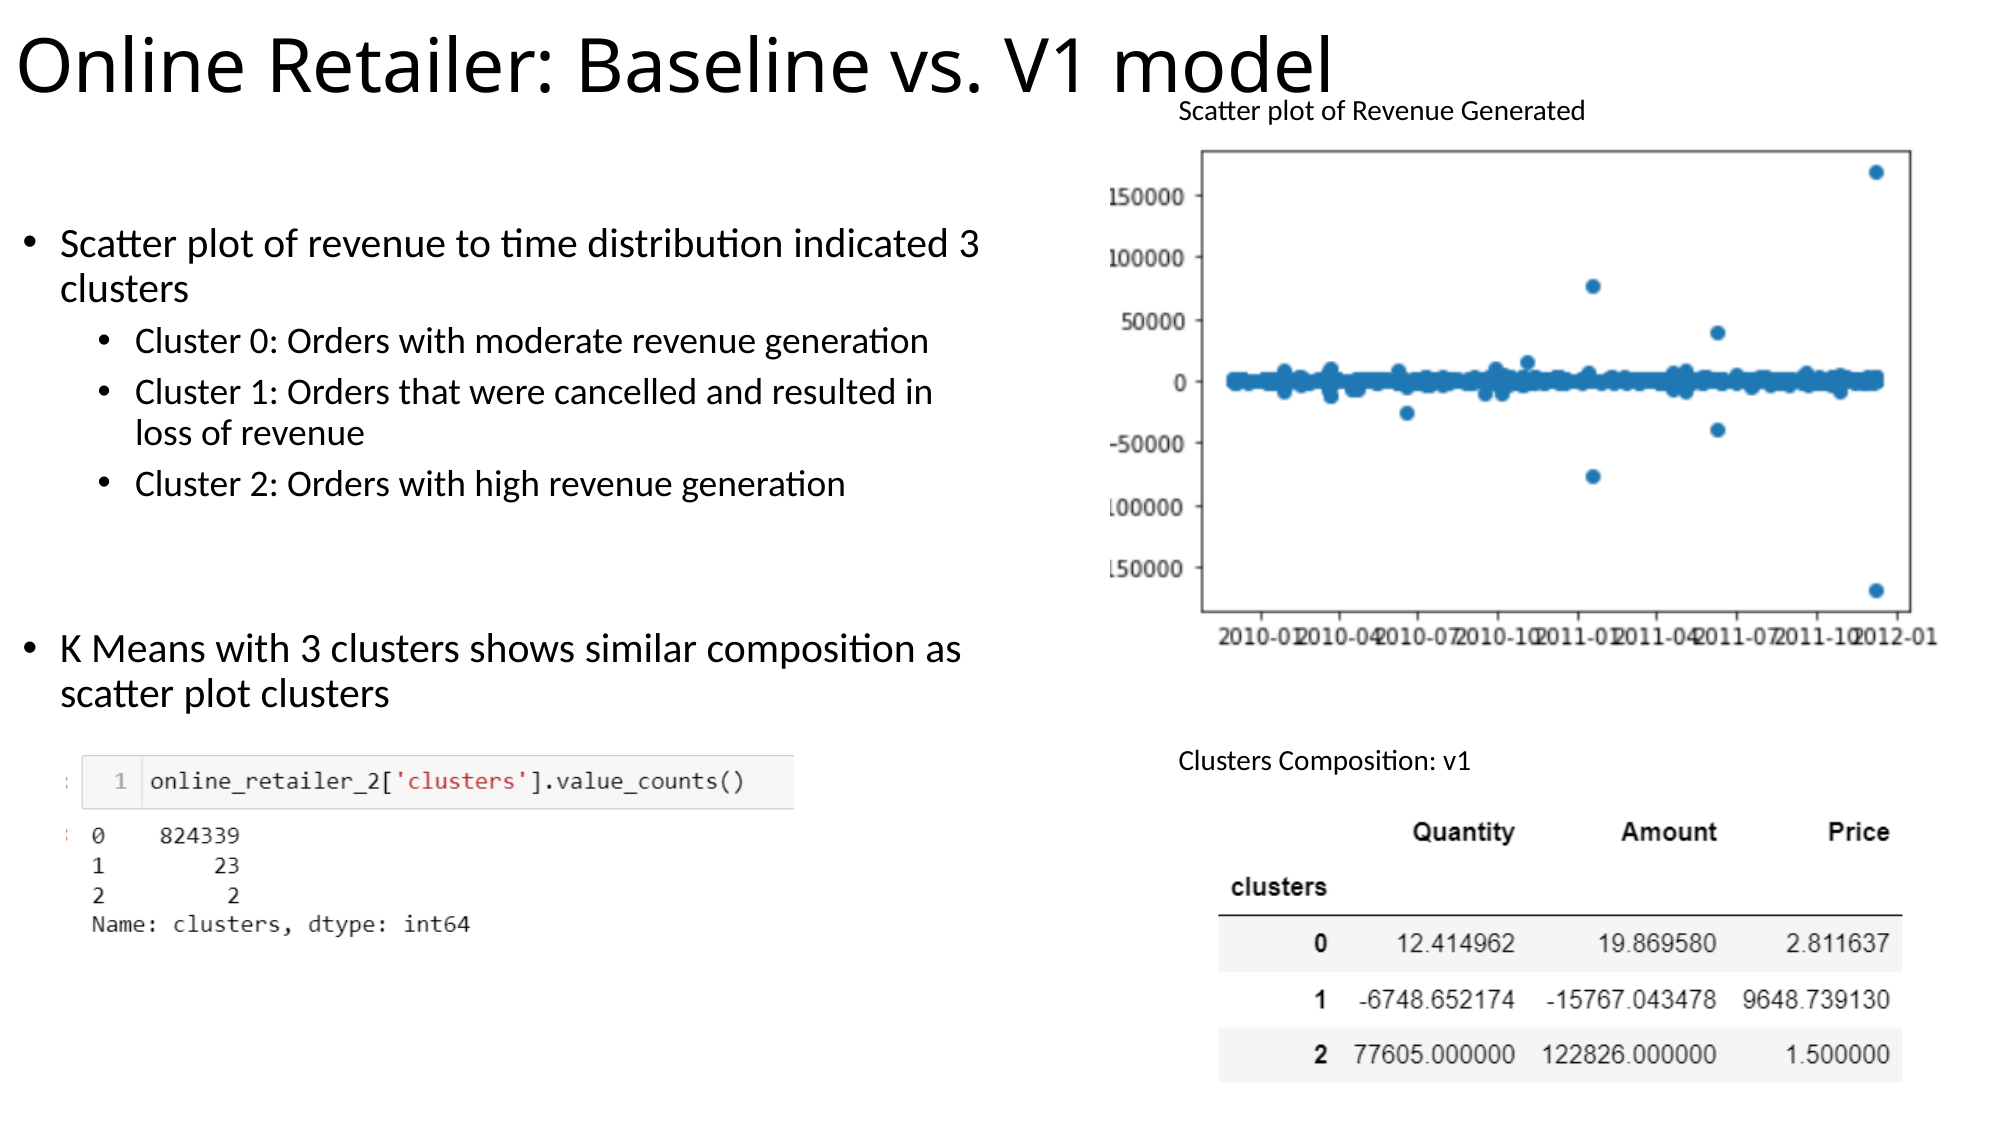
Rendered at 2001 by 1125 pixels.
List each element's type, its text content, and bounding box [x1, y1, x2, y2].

text_box Clusters Composition: v1 [1163, 734, 1916, 784]
text_box Scatter plot of revenue to time distribution indicated 3 clusters Cluster 0: Orders with moderate revenue generation Cluster 1: Orders that were cancelled and resulted in loss of revenue Cluster 2: Orders with high revenue generation K Means with 3 clusters shows similar composition as scatter plot clusters [7, 213, 1000, 1059]
picture [1110, 130, 1993, 679]
text_box Scatter plot of Revenue Generated [1163, 83, 1916, 130]
picture [1214, 780, 1970, 1106]
title Online Retailer: Baseline vs. V1 model [0, 0, 2000, 140]
picture [66, 755, 794, 958]
